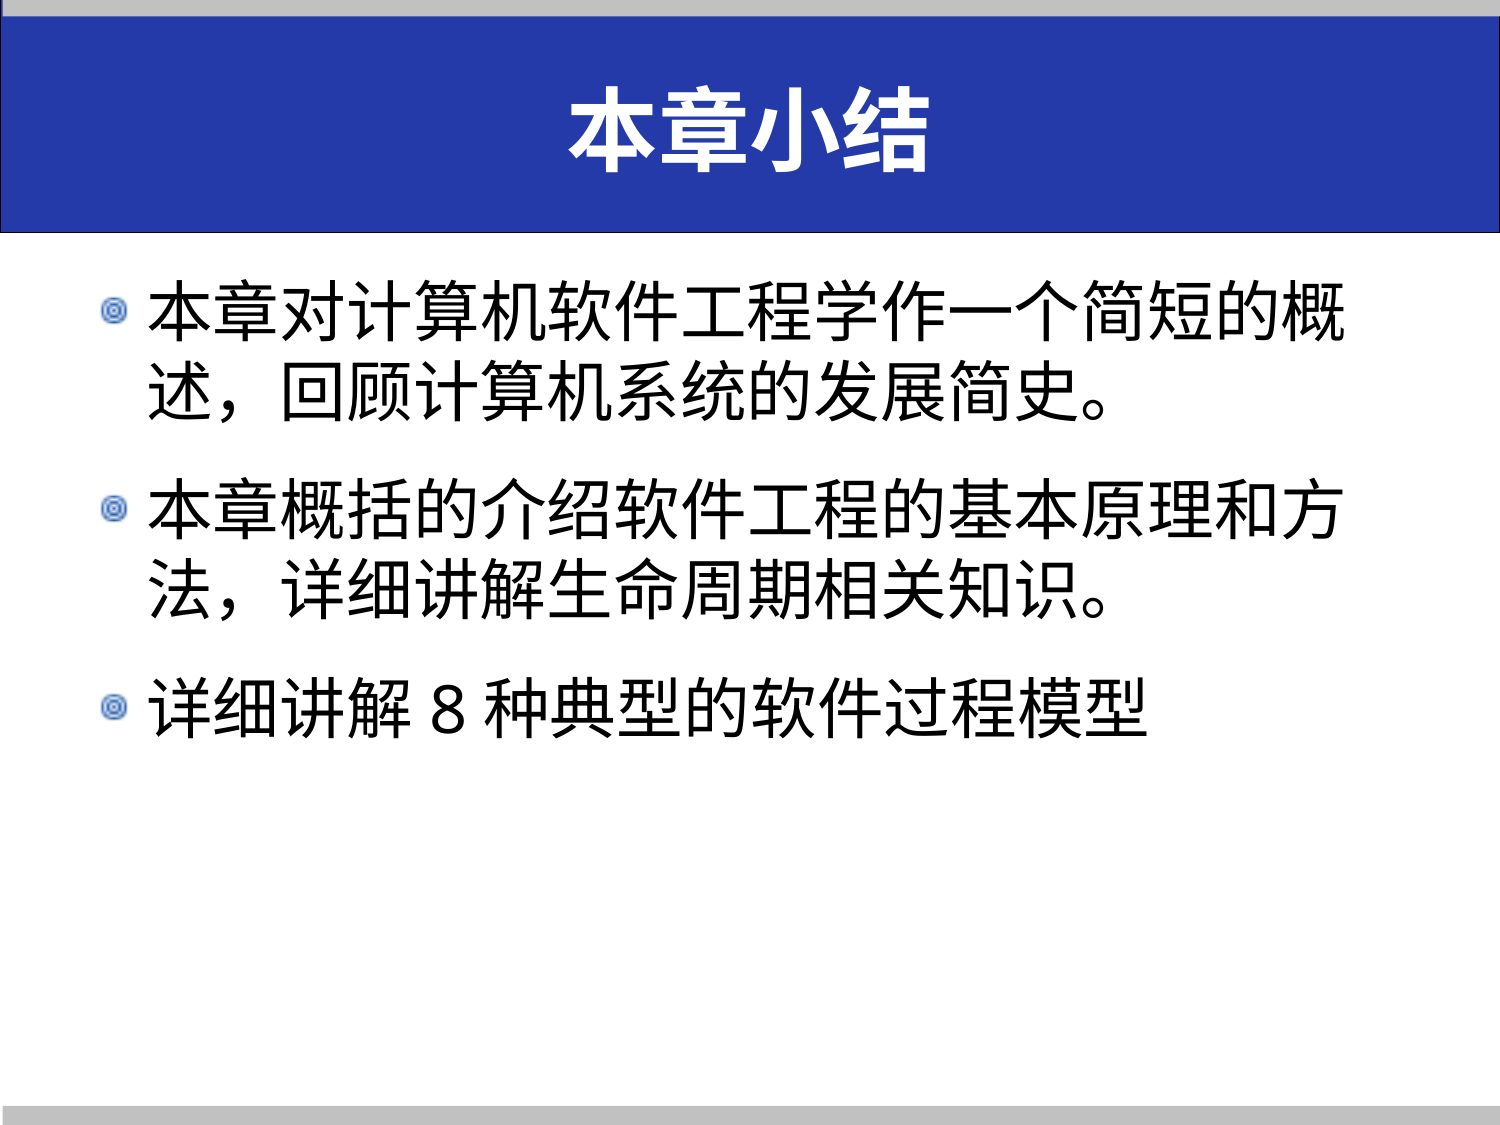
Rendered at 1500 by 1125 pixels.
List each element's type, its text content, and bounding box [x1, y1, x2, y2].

picture [90, 286, 137, 334]
picture [90, 683, 137, 730]
list 本章对计算机软件工程学作一个简短的概述，回顾计算机系统的发展简史。 本章概括的介绍软件工程的基本原理和方法，详细讲解生命周期相关知识。 详细讲解8种典型的软件过程模型 [74, 262, 1426, 1006]
picture [90, 484, 137, 532]
title 本章小结 [74, 34, 1426, 223]
